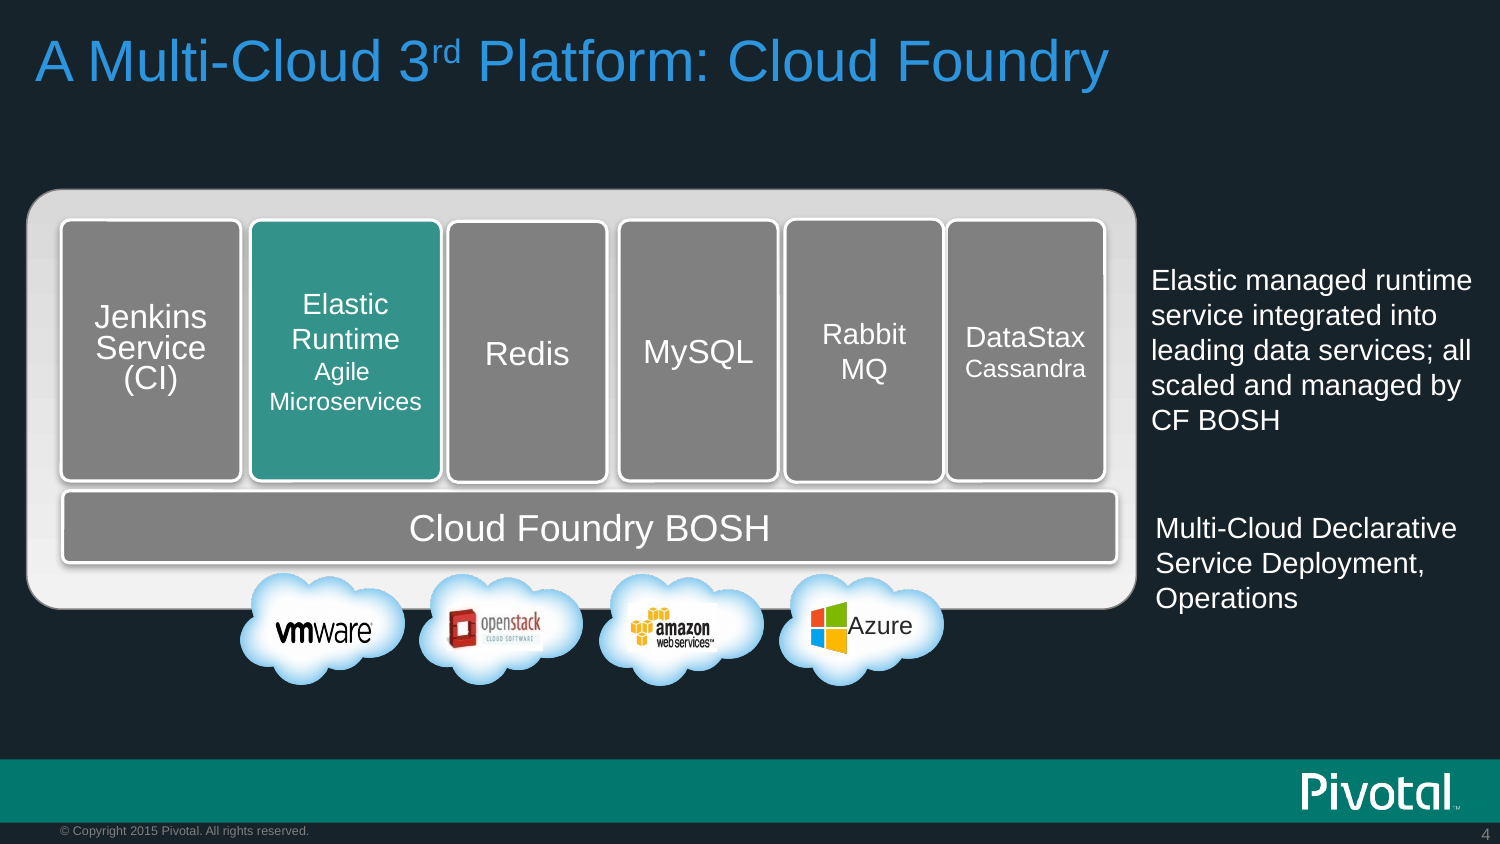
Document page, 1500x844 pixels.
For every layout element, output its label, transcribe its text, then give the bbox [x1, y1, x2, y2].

title A Multi-Cloud 3rd Platform: Cloud Foundry [20, 15, 1391, 92]
picture [1302, 773, 1460, 810]
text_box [26, 189, 1495, 691]
